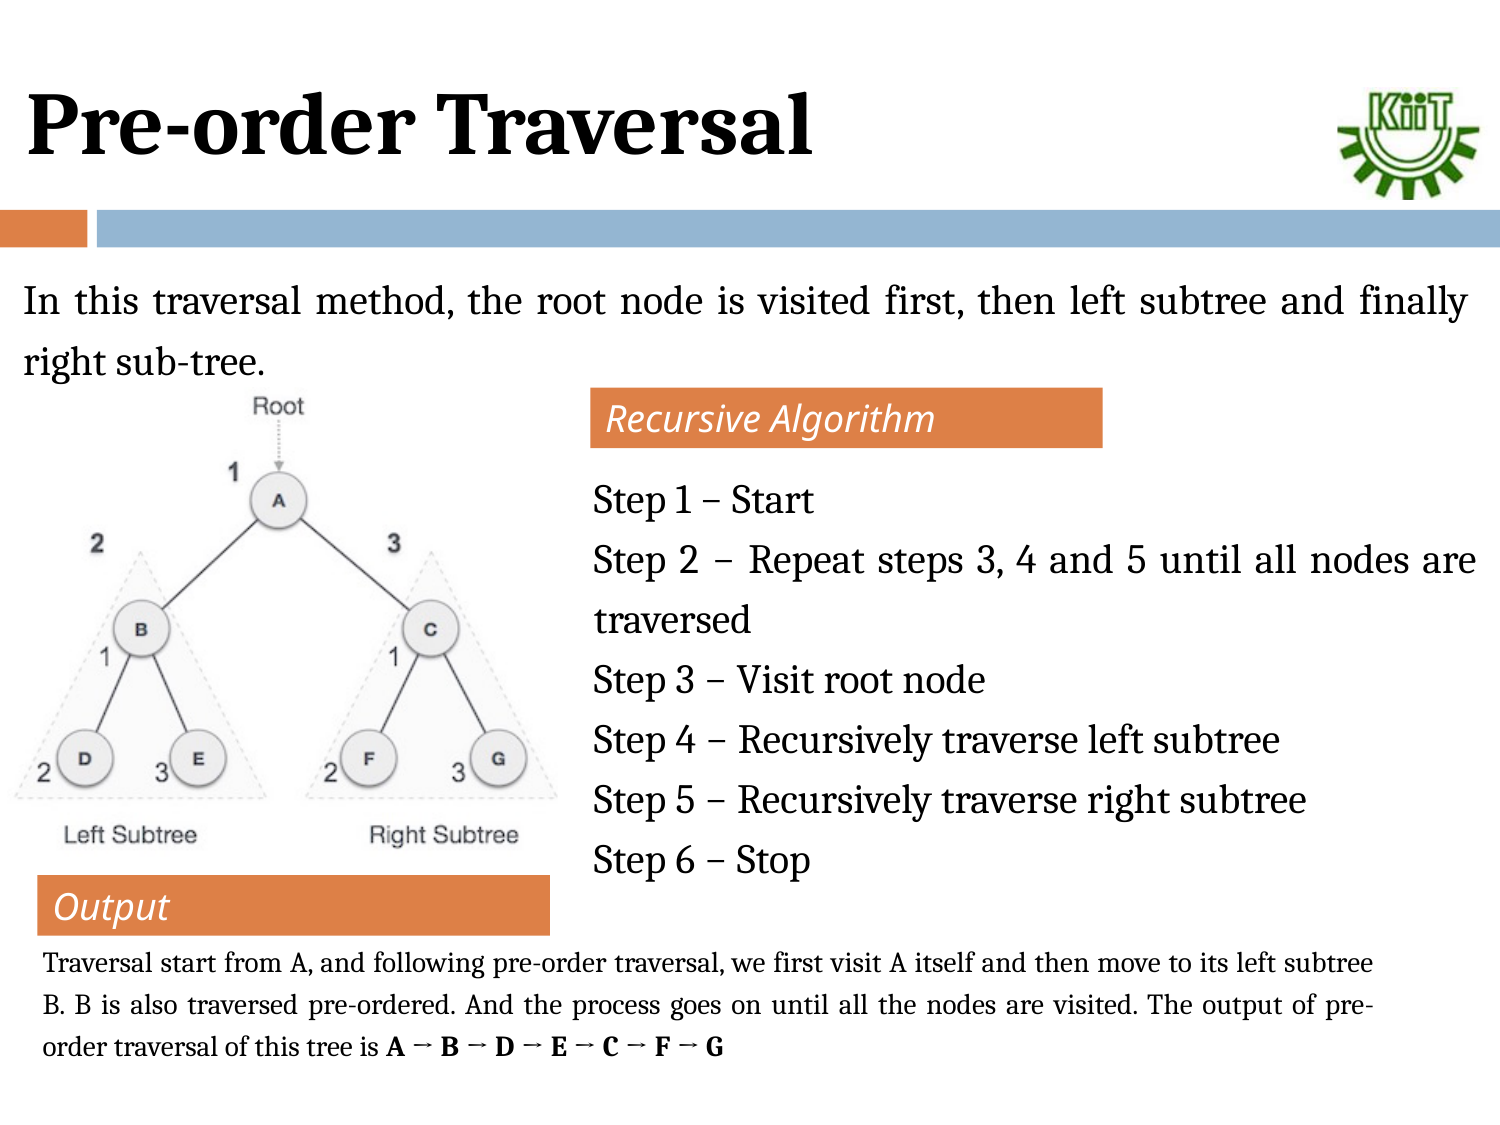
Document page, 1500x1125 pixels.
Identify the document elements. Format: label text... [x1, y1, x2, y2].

picture [6, 387, 586, 857]
text_box In this traversal method, the root node is visited first, then left subtree and finally right sub-tree. [8, 255, 1484, 393]
text_box Step 1 − Start Step 2 − Repeat steps 3, 4 and 5 until all nodes are traversed Step 3 − Visit root node Step 4 − Recursively traverse left subtree Step 5 − Recursively traverse right subtree Step 6 − Stop [579, 454, 1492, 894]
picture [1337, 87, 1491, 201]
text_box Output [37, 875, 550, 929]
title Pre-order Traversal [10, 37, 1349, 201]
text_box Recursive Algorithm [590, 387, 1103, 449]
text_box Traversal start from A, and following pre-order traversal, we first visit A itself and then move to its left subtree B. B is also traversed pre-ordered. And the process goes on until all the nodes are visited. The output of pre-order traversal of this tree is A → B → D → E → C → F → G [27, 929, 1391, 1072]
